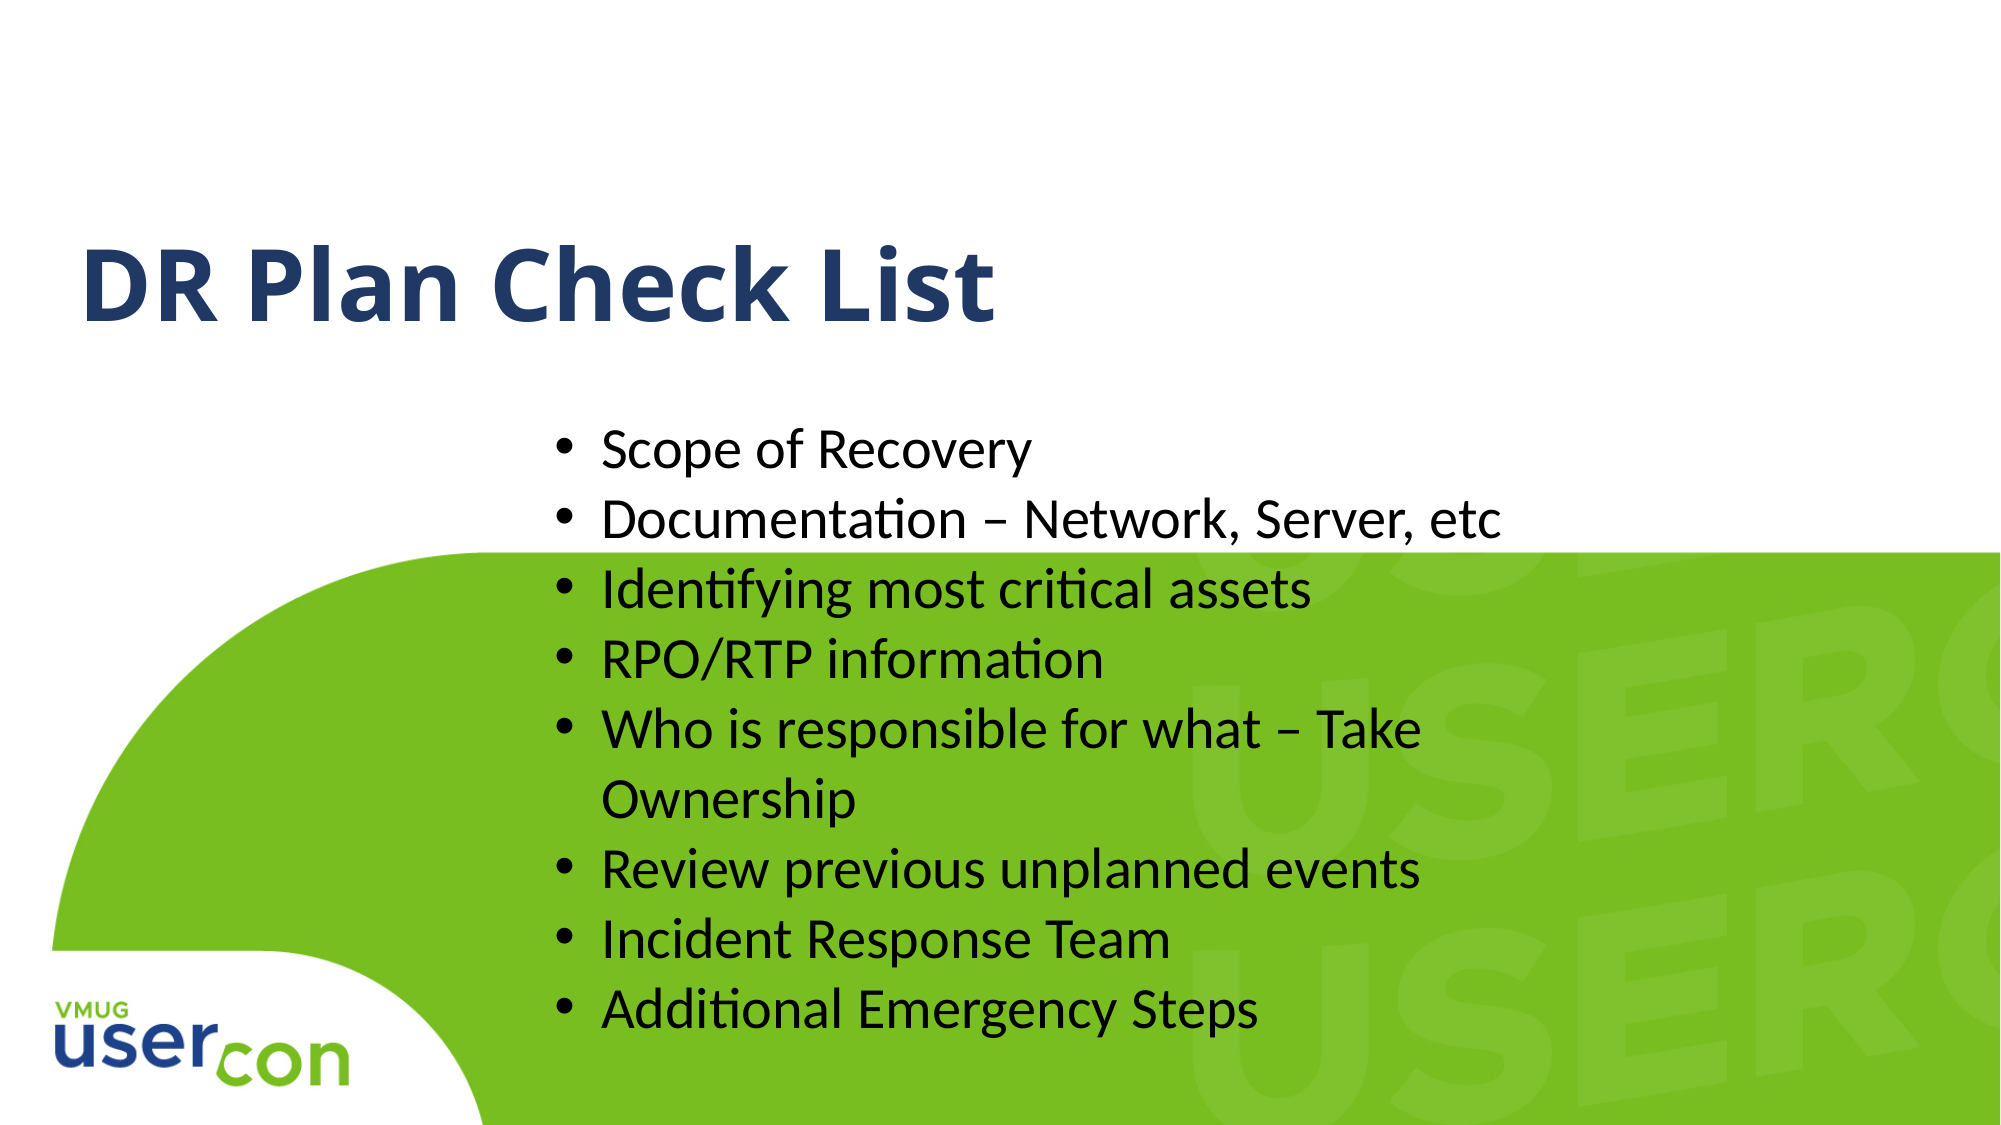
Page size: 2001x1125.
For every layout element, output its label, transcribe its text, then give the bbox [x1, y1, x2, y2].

title DR Plan Check List [63, 200, 1937, 351]
picture [0, 0, 2001, 1125]
text_box Scope of Recovery Documentation – Network, Server, etc Identifying most critical assets RPO/RTP information Who is responsible for what – Take Ownership Review previous unplanned events Incident Response Team Additional Emergency Steps [539, 403, 1543, 1125]
